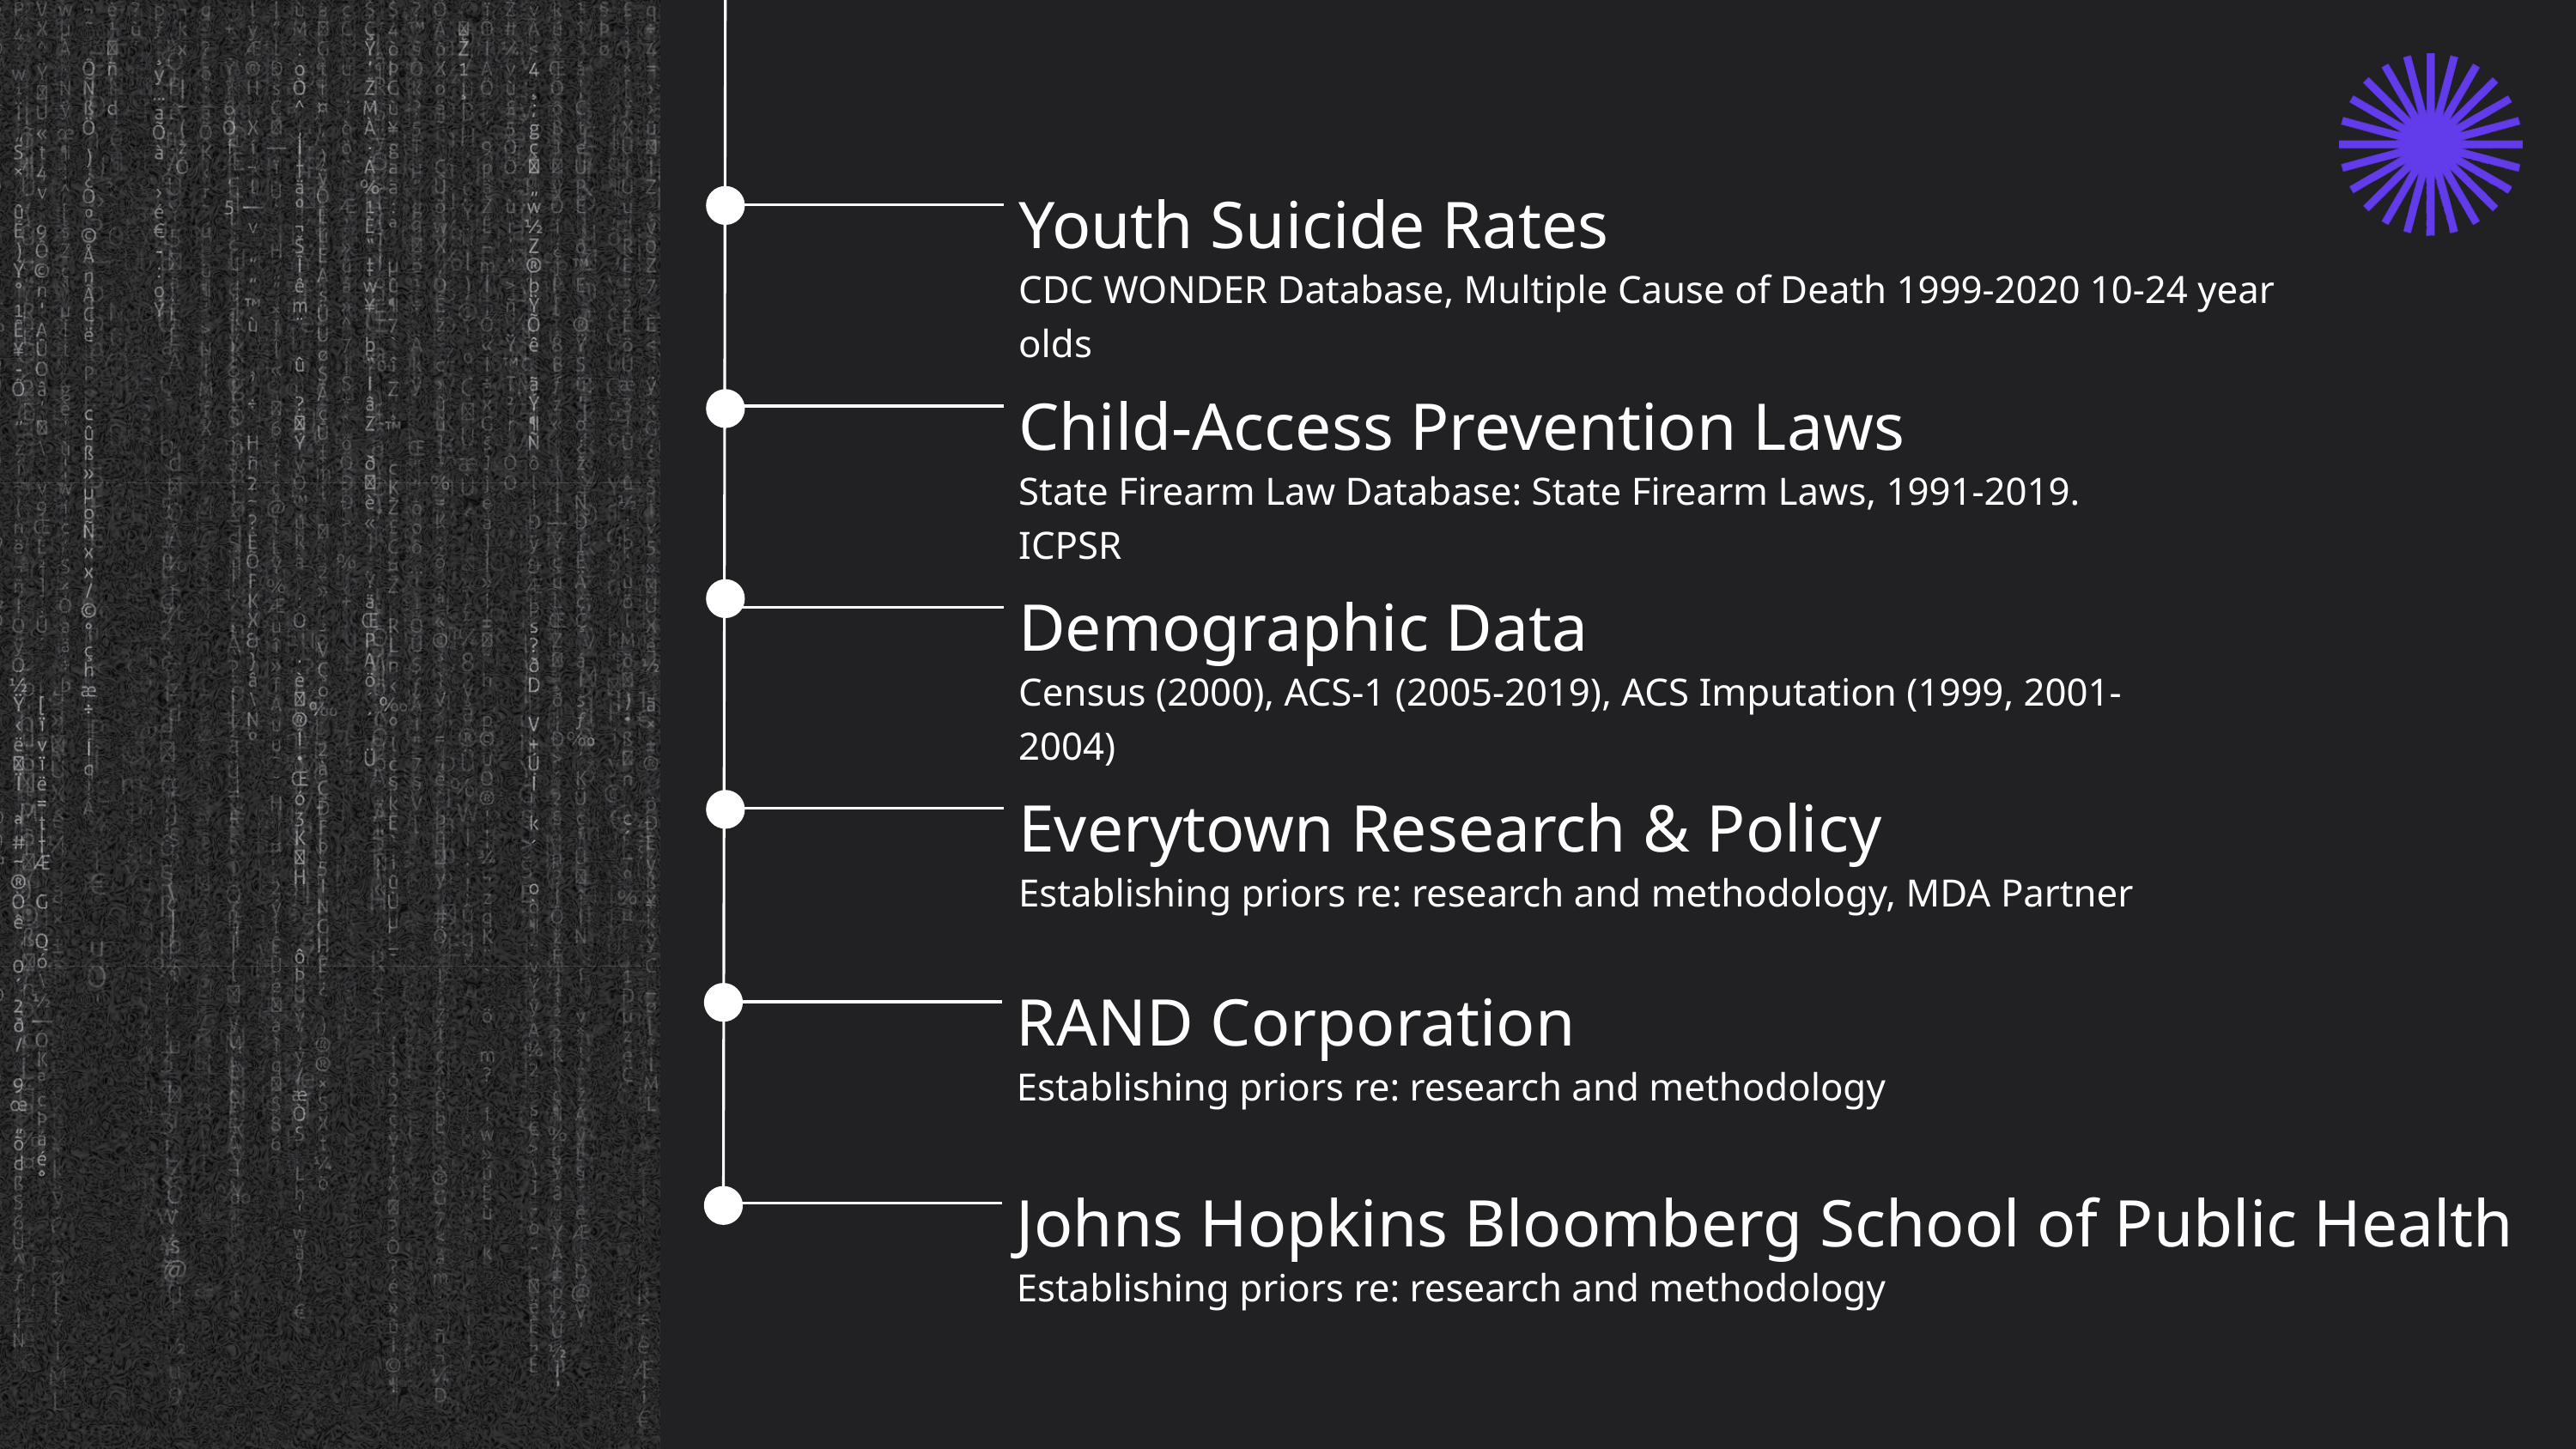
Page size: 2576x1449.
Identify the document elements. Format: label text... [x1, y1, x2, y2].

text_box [705, 185, 745, 226]
text_box Establishing priors re: research and methodology [1016, 1255, 2175, 1364]
text_box Johns Hopkins Bloomberg School of Public Health [1016, 1167, 2576, 1260]
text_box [705, 789, 745, 829]
picture [0, 0, 660, 1449]
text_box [723, 626, 726, 788]
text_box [723, 435, 726, 578]
text_box Child-Access Prevention Laws [1018, 370, 2177, 458]
text_box RAND Corporation [1016, 966, 2175, 1053]
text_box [723, 0, 726, 185]
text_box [723, 836, 726, 981]
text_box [723, 1029, 726, 1185]
text_box CDC WONDER Database, Multiple Cause of Death 1999-2020 10-24 year olds [1018, 257, 2340, 366]
text_box Everytown Research & Policy [1018, 772, 2177, 860]
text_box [705, 579, 745, 619]
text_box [703, 982, 744, 1022]
text_box State Firearm Law Database: State Firearm Laws, 1991-2019. ICPSR [1018, 458, 2177, 567]
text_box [705, 389, 745, 428]
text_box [723, 232, 726, 387]
text_box Census (2000), ACS-1 (2005-2019), ACS Imputation (1999, 2001-2004) [1018, 659, 2177, 768]
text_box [703, 1185, 744, 1226]
text_box Establishing priors re: research and methodology [1016, 1053, 2175, 1162]
text_box Demographic Data [1018, 571, 2177, 659]
text_box Youth Suicide Rates [1018, 168, 2177, 257]
text_box Establishing priors re: research and methodology, MDA Partner [1018, 860, 2177, 915]
picture [2339, 52, 2523, 236]
